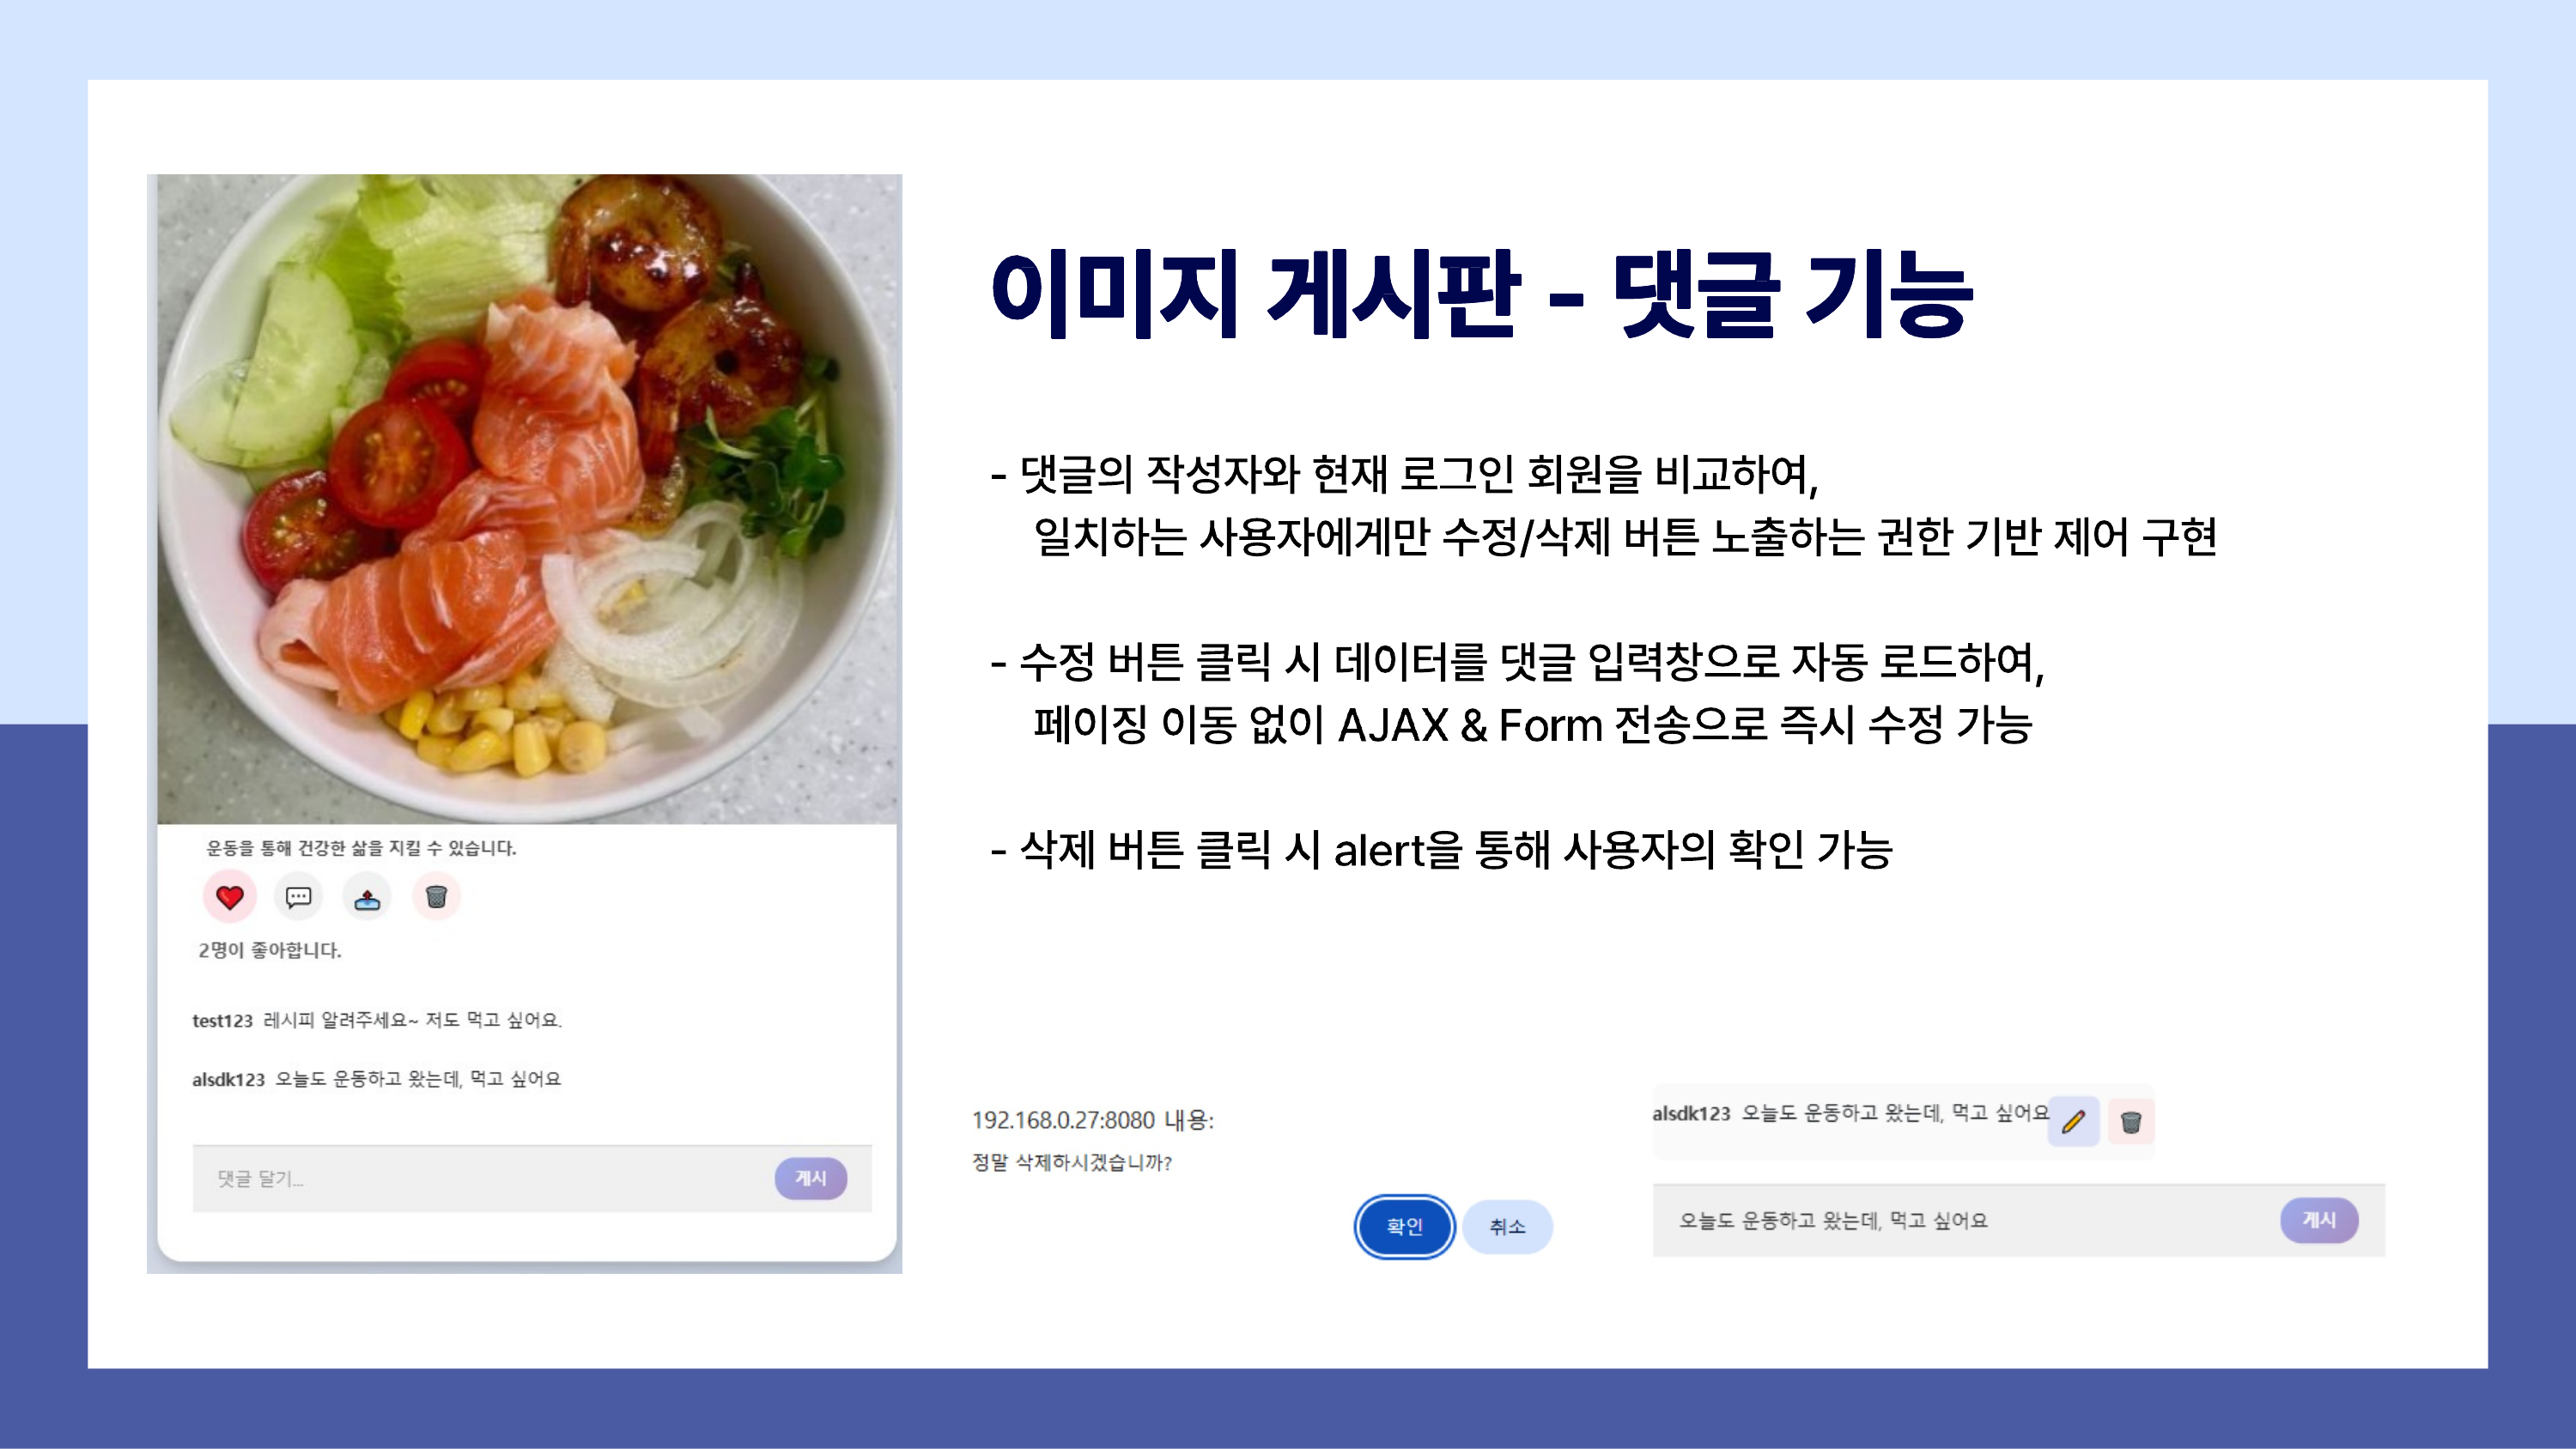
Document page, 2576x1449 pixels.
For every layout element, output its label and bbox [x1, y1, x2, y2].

text_box [88, 79, 2488, 1369]
